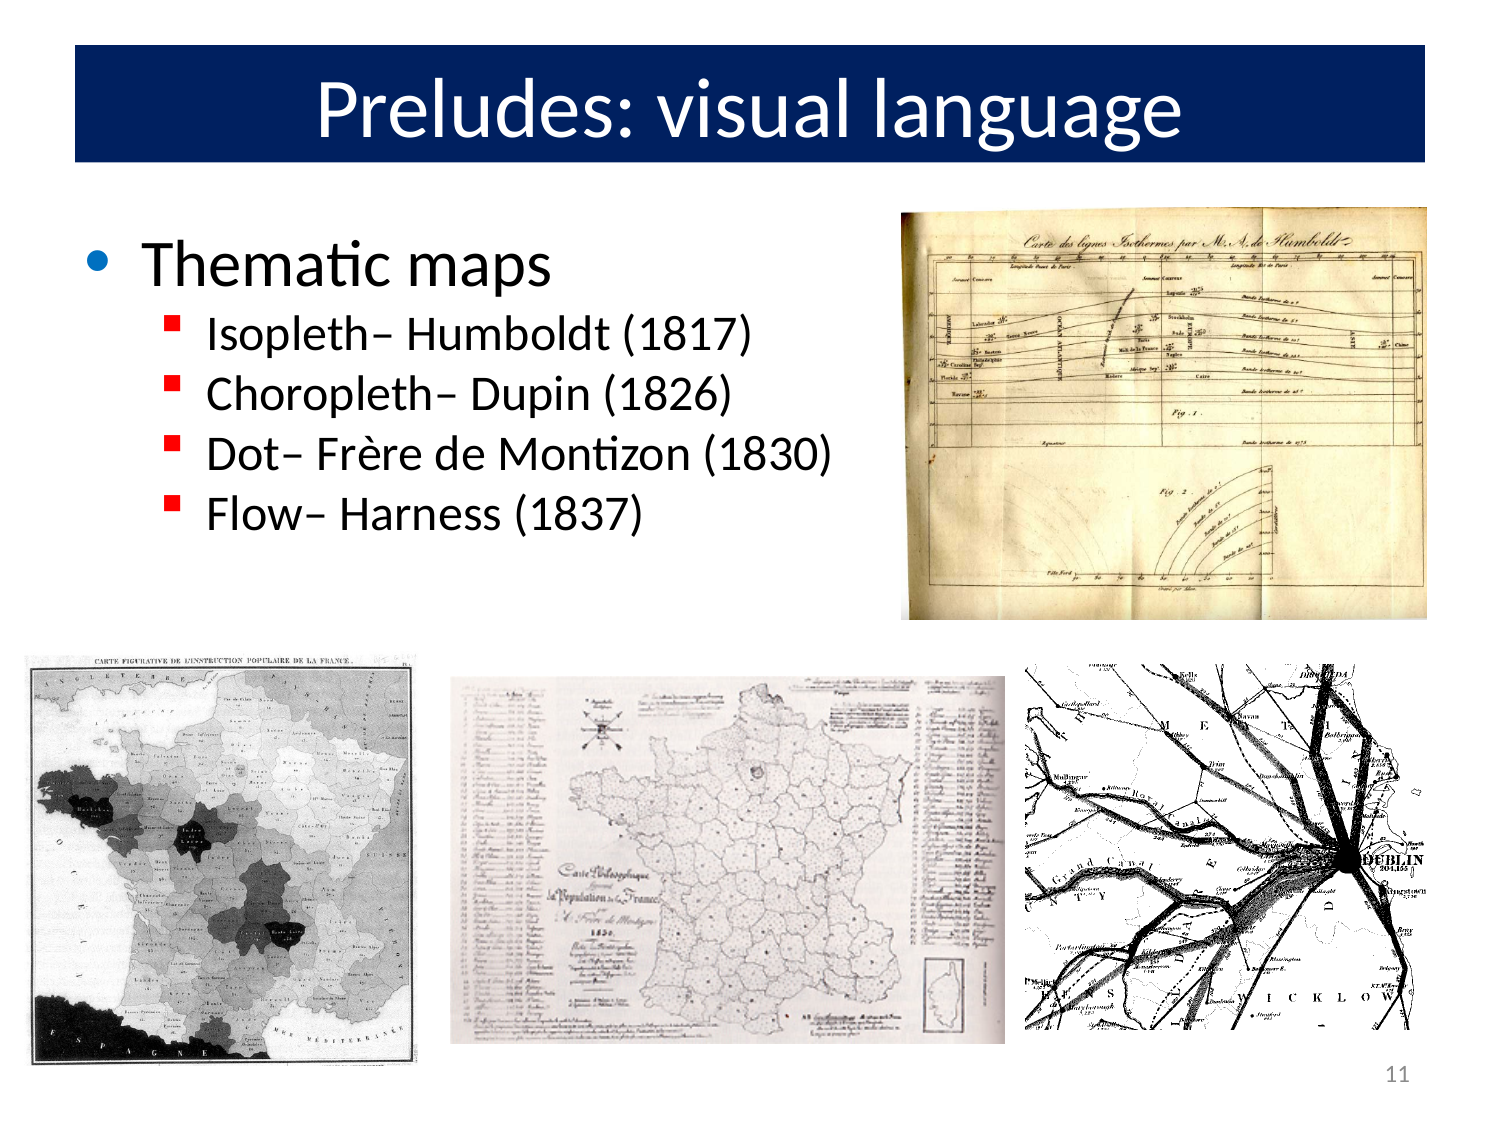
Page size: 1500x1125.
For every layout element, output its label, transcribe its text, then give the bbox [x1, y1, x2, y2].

list Thematic maps Isopleth– Humboldt (1817) Choropleth– Dupin (1826) Dot– Frère de Montizon (1830) Flow– Harness (1837) [69, 212, 899, 625]
title Preludes: visual language [75, 45, 1425, 163]
picture [449, 676, 1005, 1044]
picture [1024, 664, 1427, 1031]
picture [901, 207, 1427, 620]
slide_number 11 [1074, 1042, 1425, 1103]
picture [24, 651, 420, 1066]
